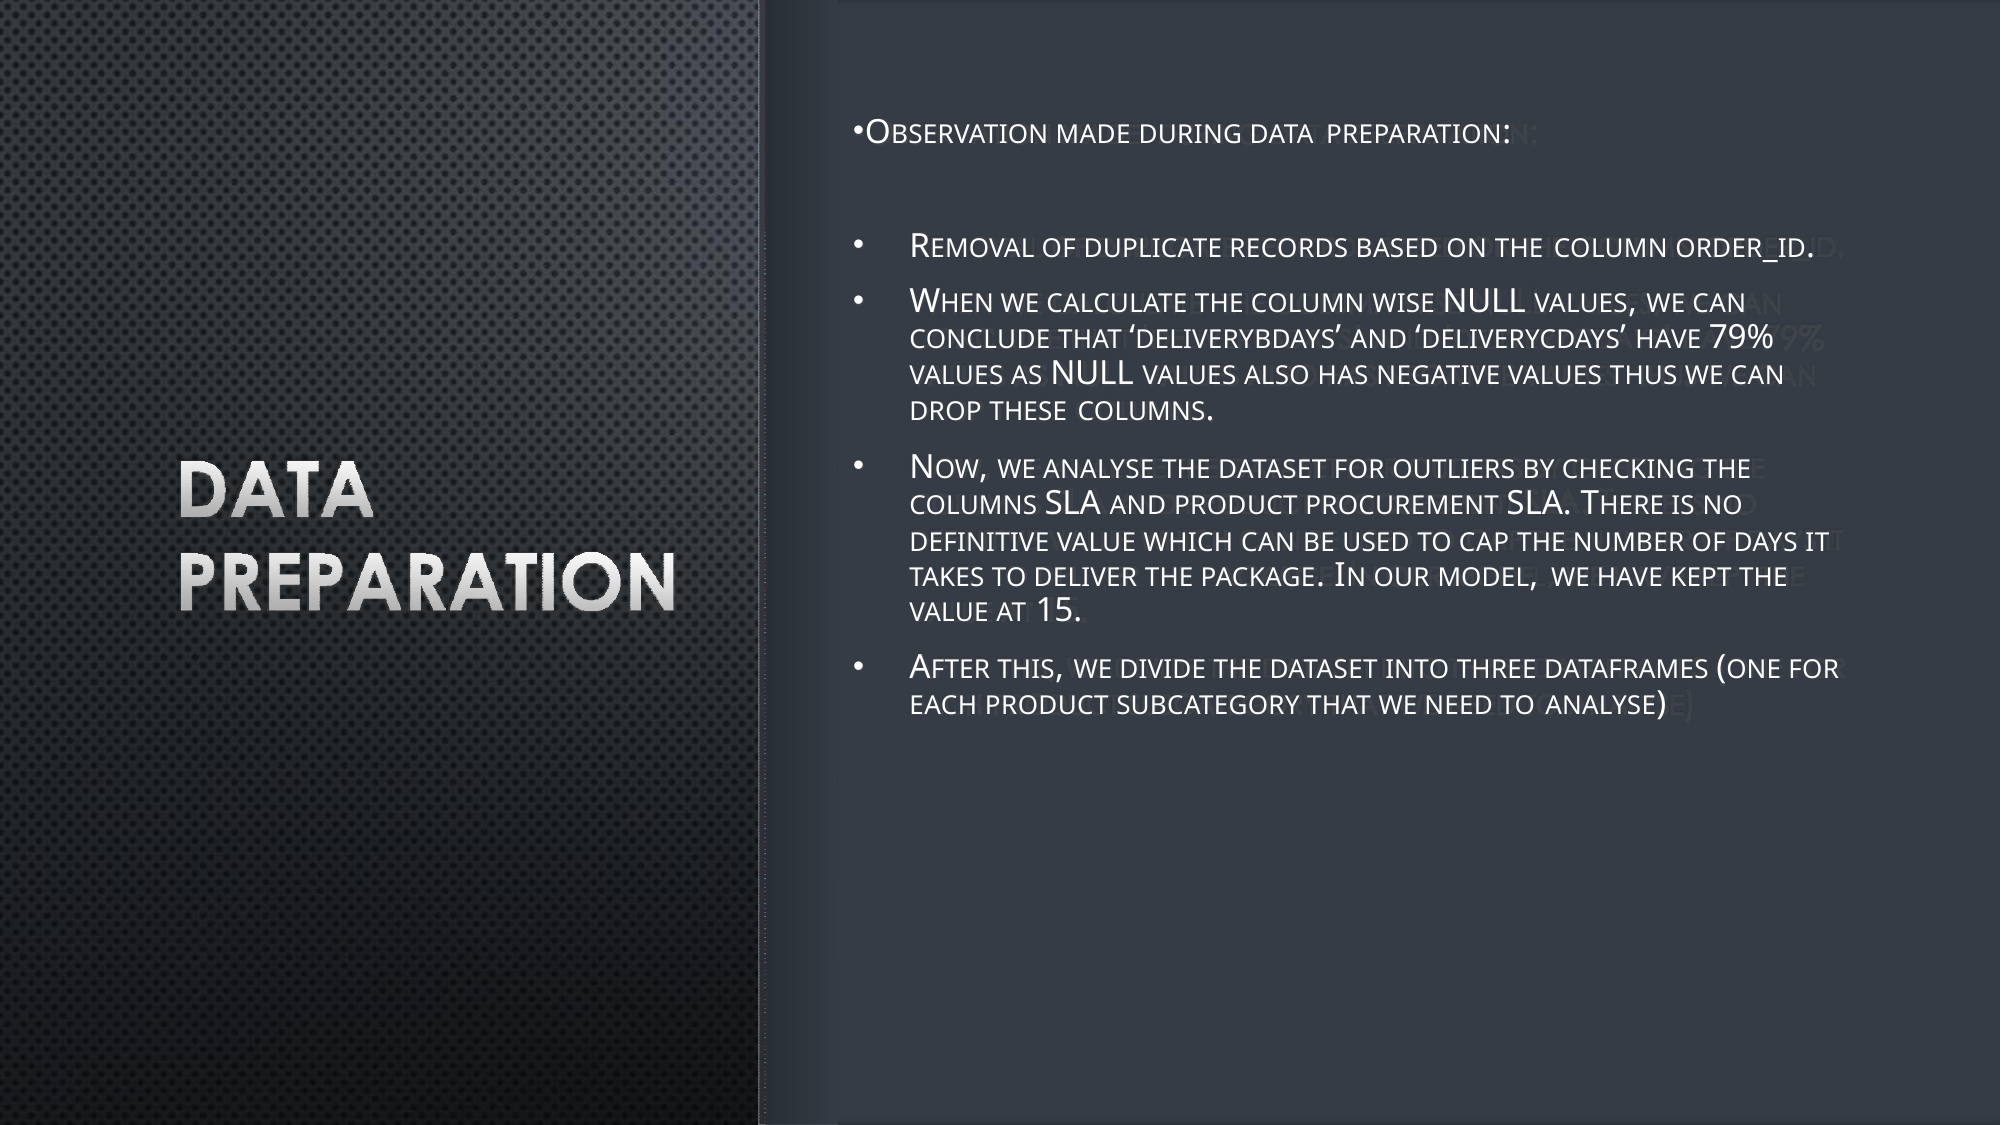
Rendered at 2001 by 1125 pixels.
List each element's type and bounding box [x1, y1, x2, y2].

text_box [171, 541, 679, 615]
text_box [758, 0, 2000, 1125]
text_box [171, 450, 379, 521]
picture [0, 0, 758, 1125]
